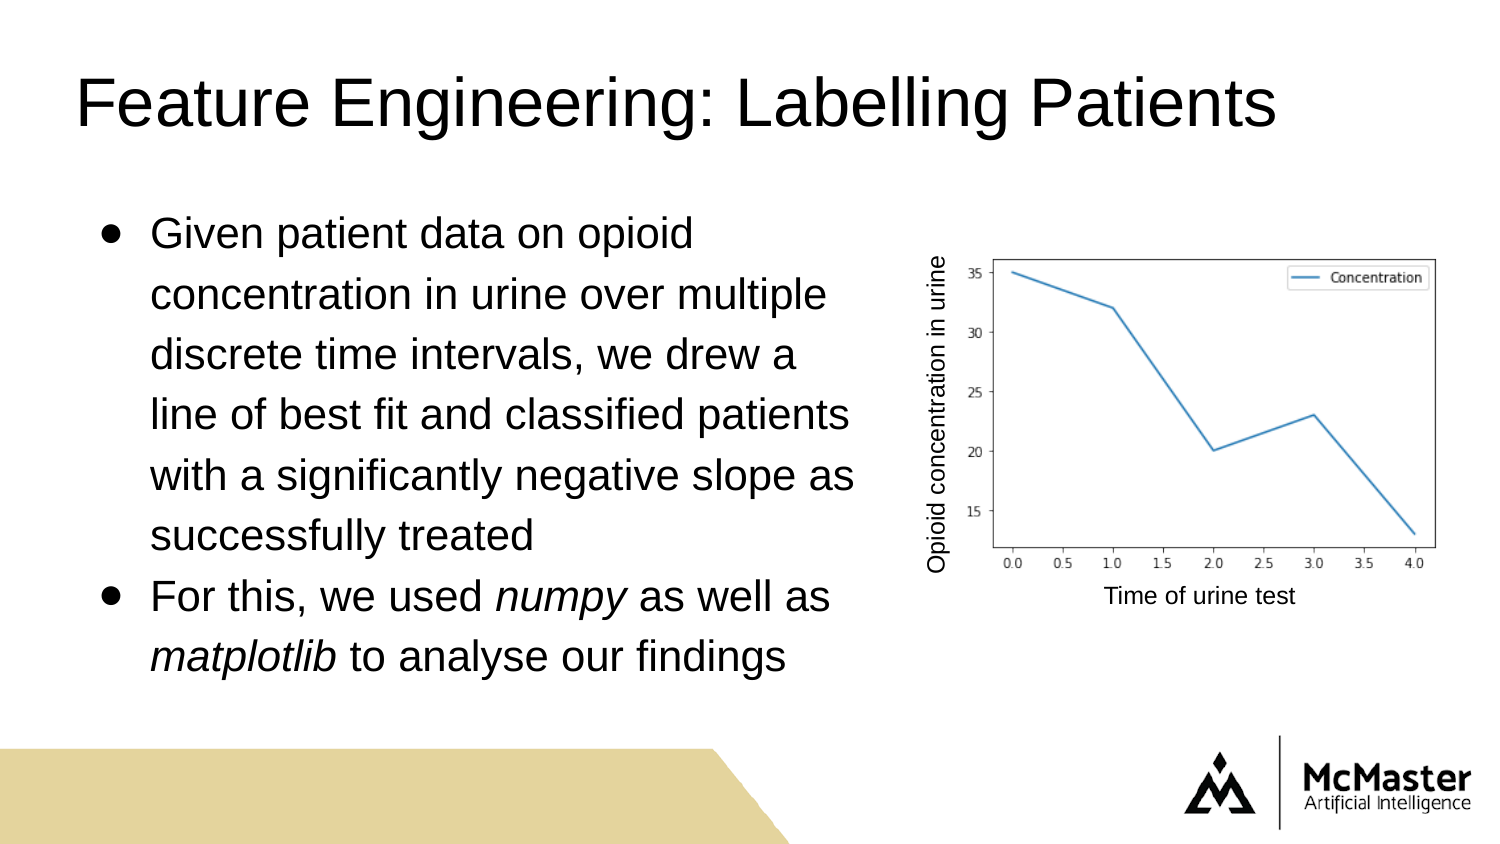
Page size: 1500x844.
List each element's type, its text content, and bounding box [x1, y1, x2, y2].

title Feature Engineering: Labelling Patients [75, 33, 1425, 175]
subtitle Given patient data on opioid concentration in urine over multiple discrete time intervals, we drew a line of best fit and classified patients with a significantly negative slope as successfully treated For this, we used numpy as well as matplotlib to analyse our findings [75, 197, 876, 687]
text_box Opioid concentration in urine [904, 219, 965, 611]
text_box Time of urine test [1053, 587, 1347, 625]
picture [0, 0, 1500, 844]
